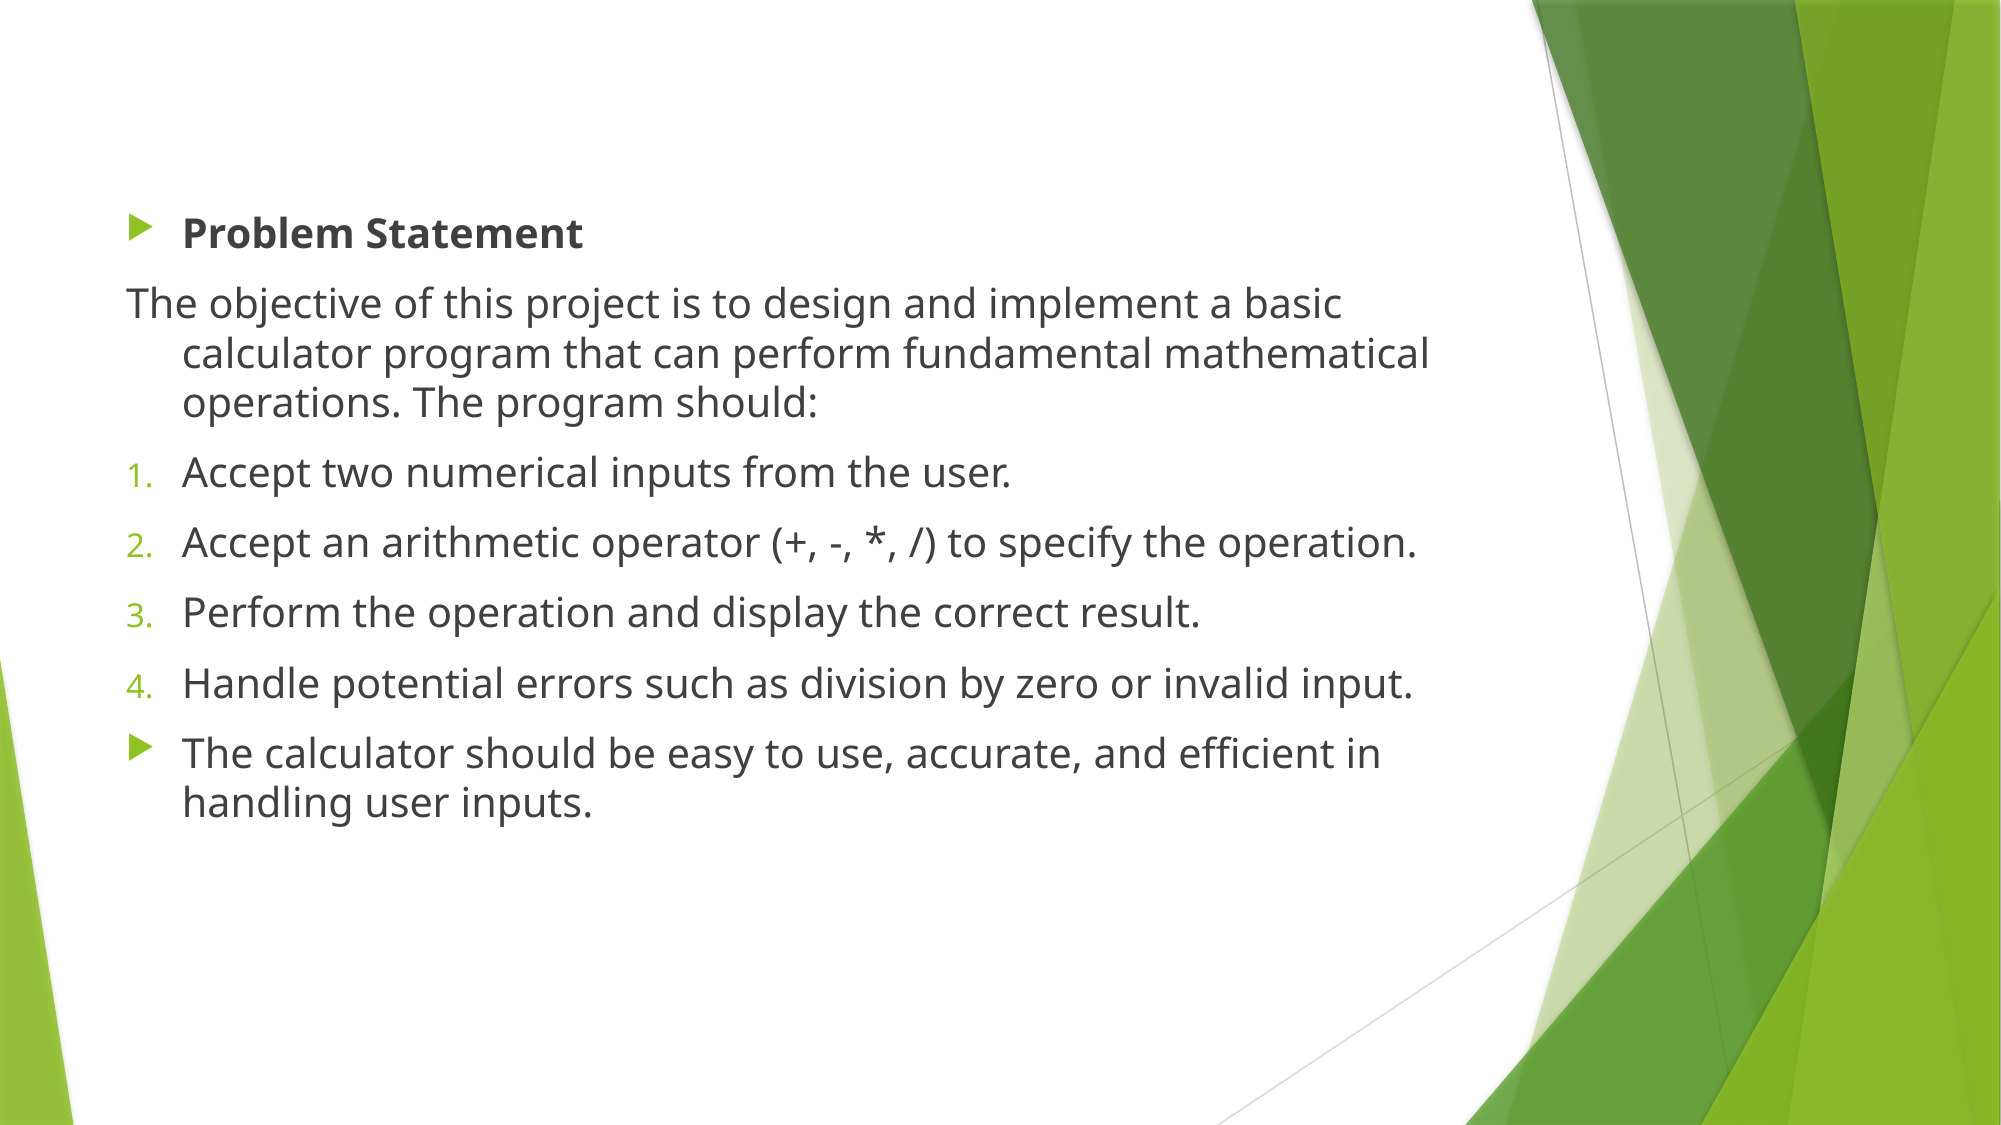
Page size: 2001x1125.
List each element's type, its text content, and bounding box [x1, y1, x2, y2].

list Problem Statement The objective of this project is to design and implement a basic calculator program that can perform fundamental mathematical operations. The program should: Accept two numerical inputs from the user. Accept an arithmetic operator (+, -, *, /) to specify the operation. Perform the operation and display the correct result. Handle potential errors such as division by zero or invalid input. The calculator should be easy to use, accurate, and efficient in handling user inputs. [111, 199, 1522, 837]
